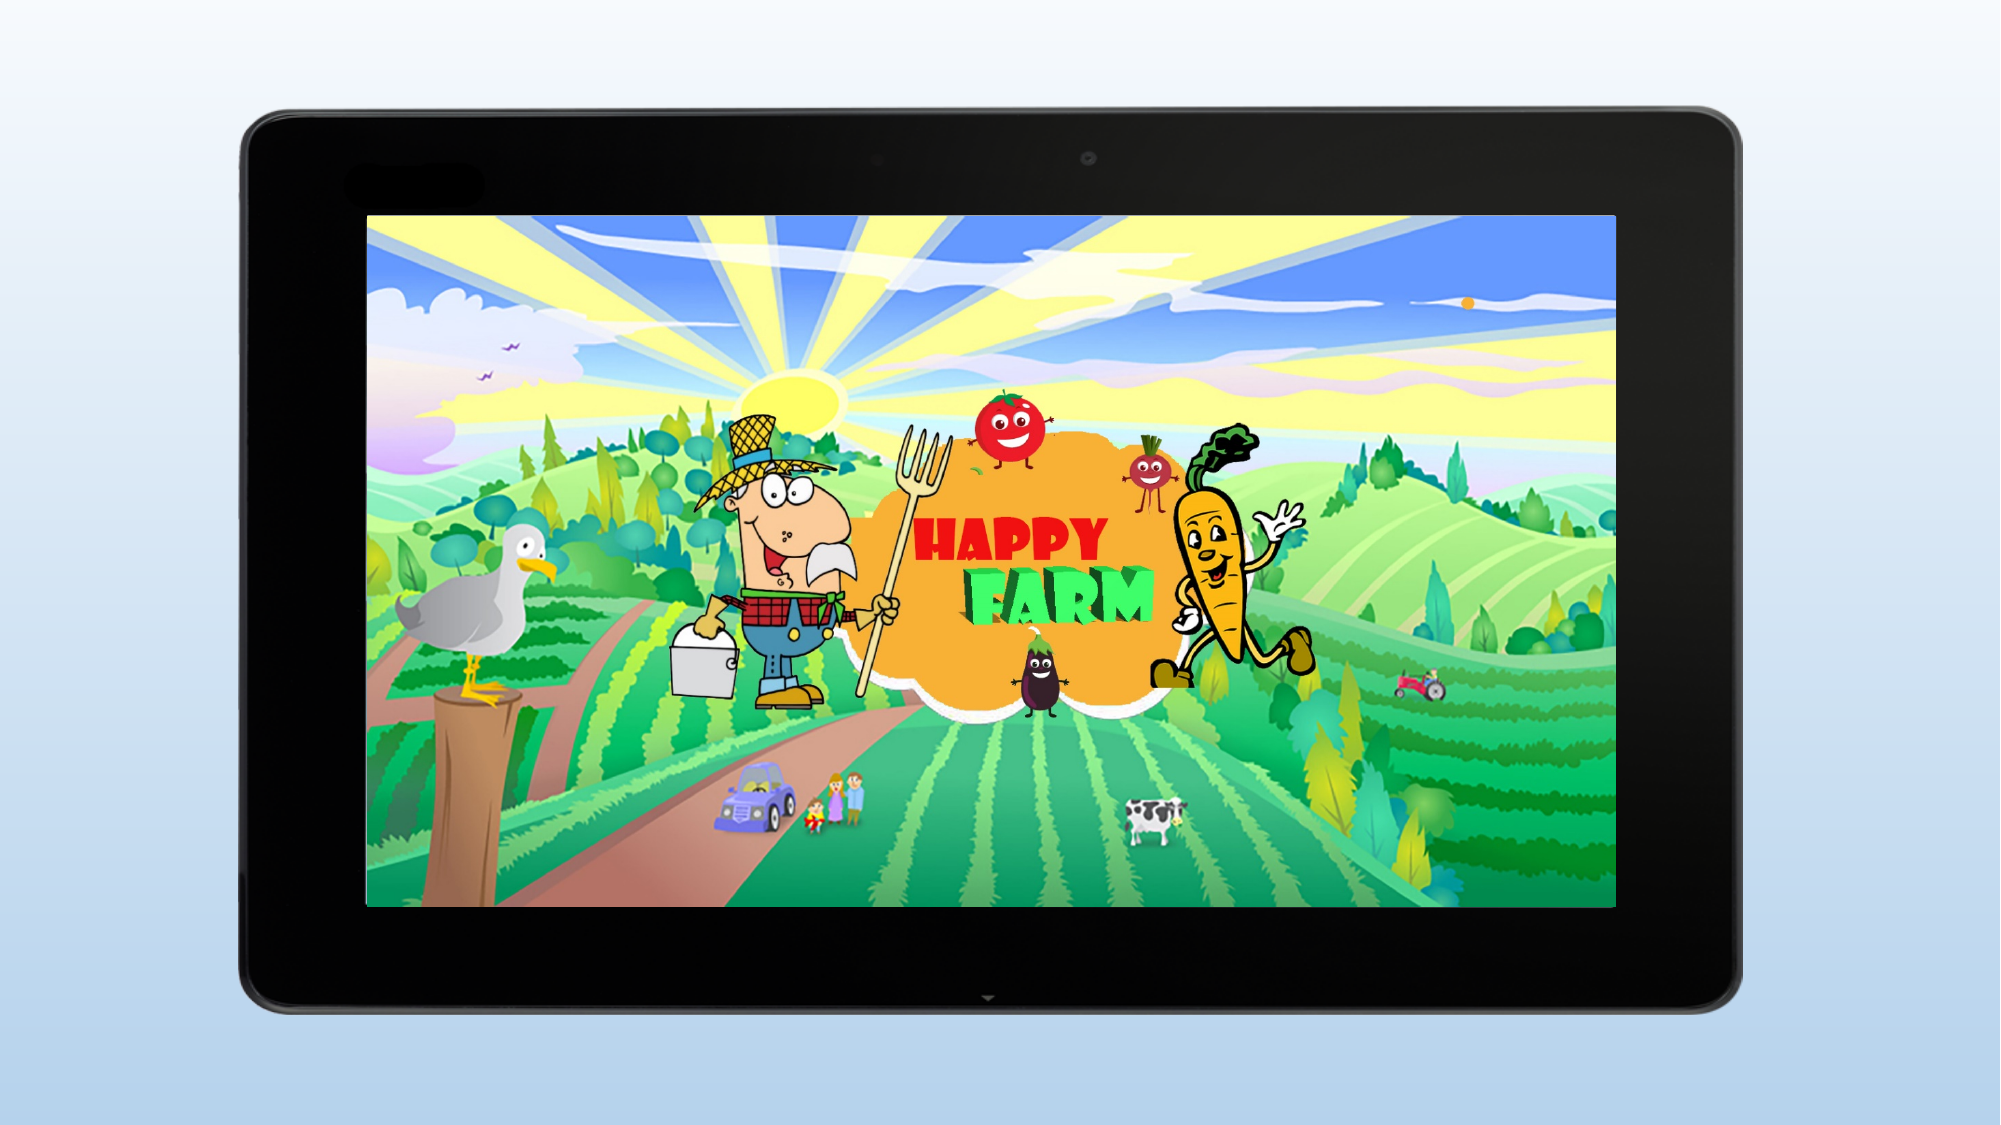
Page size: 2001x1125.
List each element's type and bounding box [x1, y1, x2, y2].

picture [238, 104, 1743, 1019]
